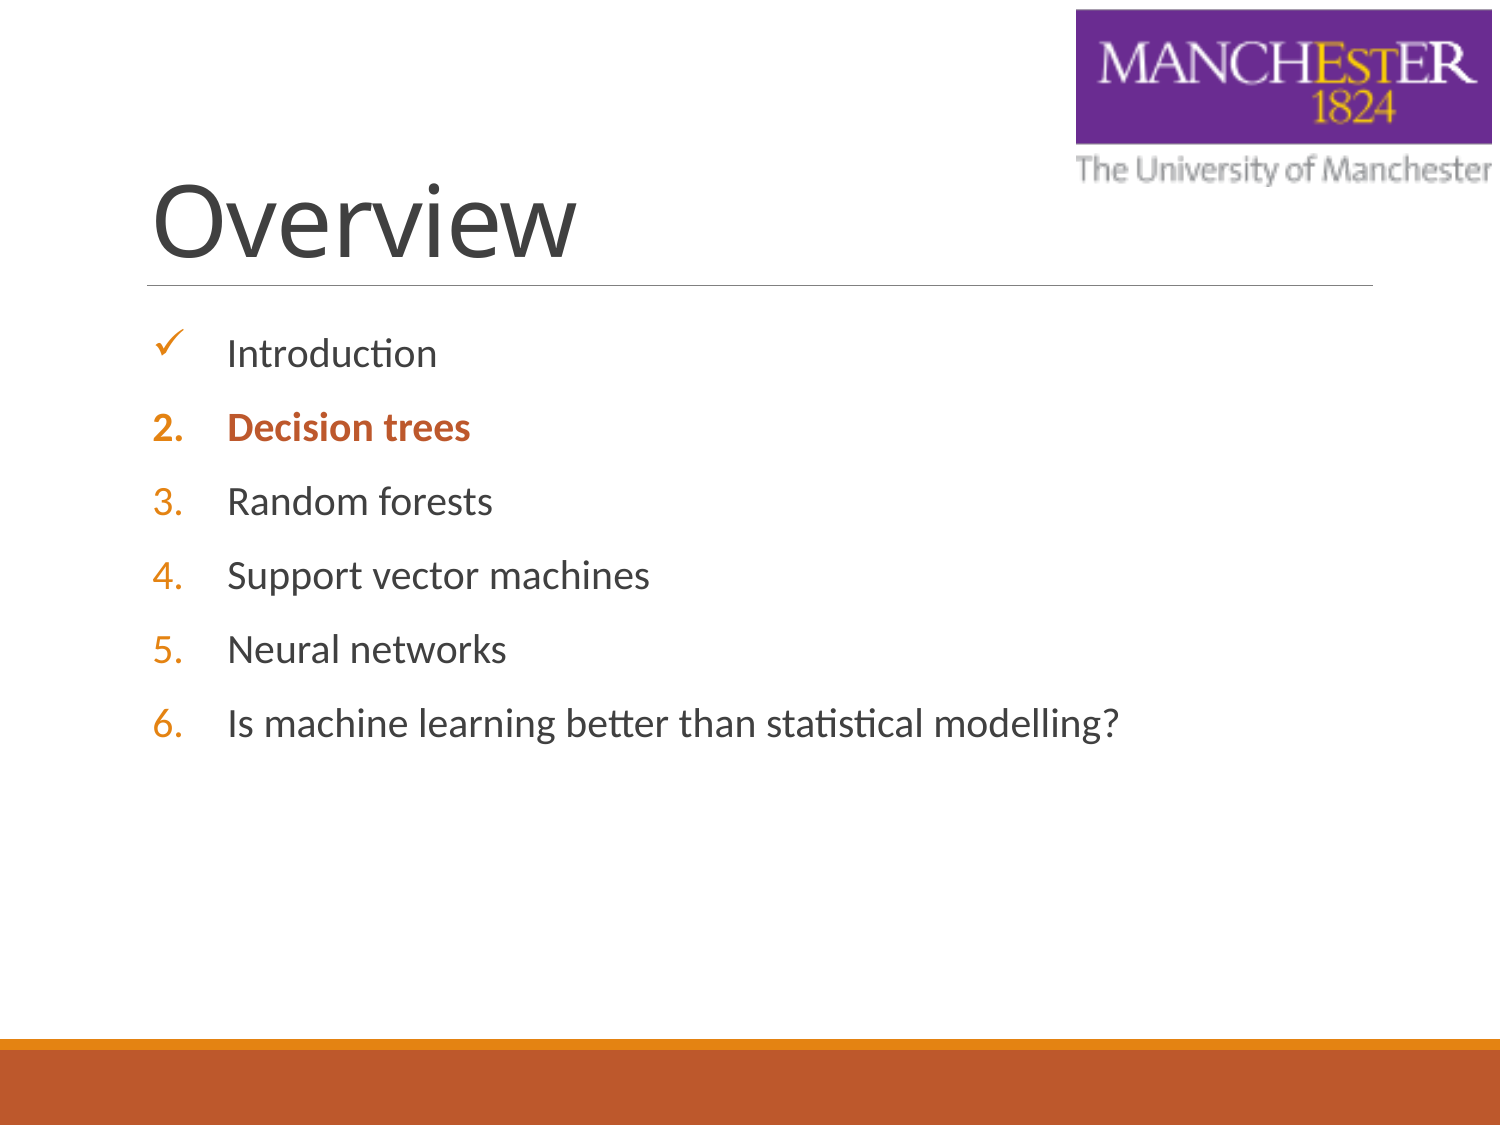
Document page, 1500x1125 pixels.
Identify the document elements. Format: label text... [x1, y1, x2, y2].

list Introduction Decision trees Random forests Support vector machines Neural networks Is machine learning better than statistical modelling? [152, 323, 1390, 984]
title Overview [135, 47, 1047, 285]
